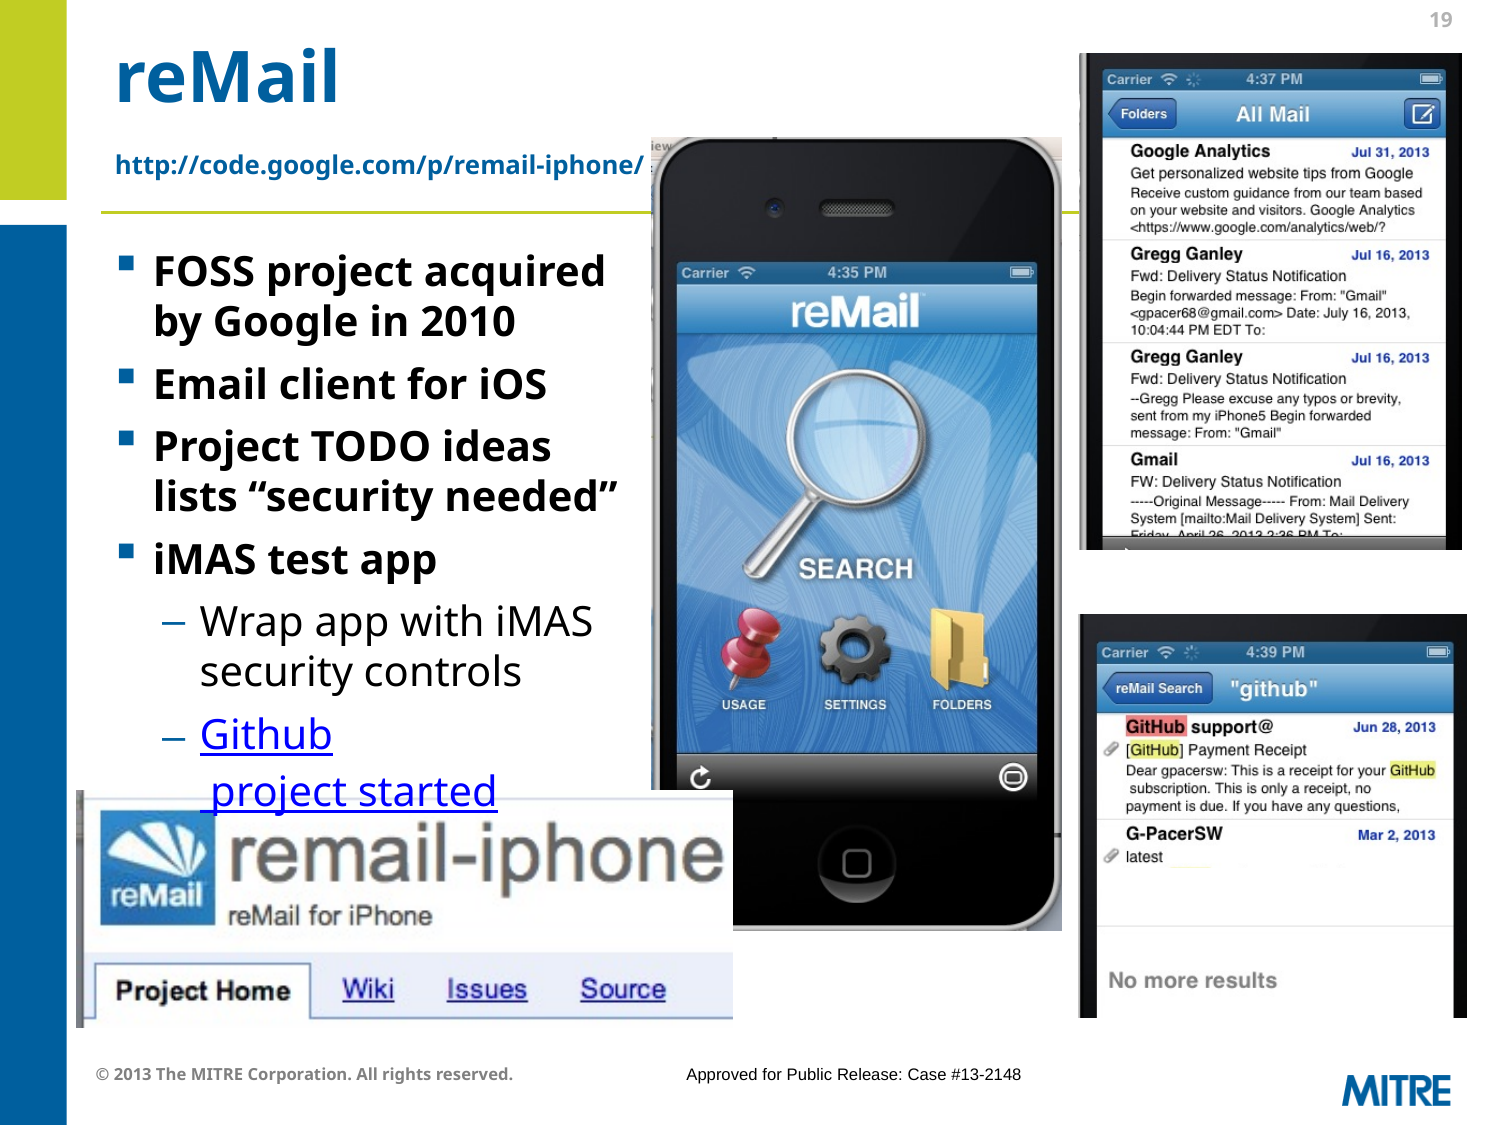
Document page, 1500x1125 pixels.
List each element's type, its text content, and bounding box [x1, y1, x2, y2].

list FOSS project acquired by Google in 2010 Email client for iOS Project TODO ideas lists “security needed” iMAS test app Wrap app with iMAS security controls Github project started [99, 237, 643, 788]
picture [76, 137, 1062, 1029]
picture [1342, 1072, 1453, 1113]
title reMail http://code.google.com/p/remail-iphone/ [99, 45, 1450, 188]
footer © 2013 The MITRE Corporation. All rights reserved. Approved for Public Release: Case #13-2148 [80, 1071, 1321, 1119]
picture [1079, 53, 1462, 551]
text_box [1077, 614, 1468, 1018]
slide_number 19 [1386, 12, 1468, 43]
